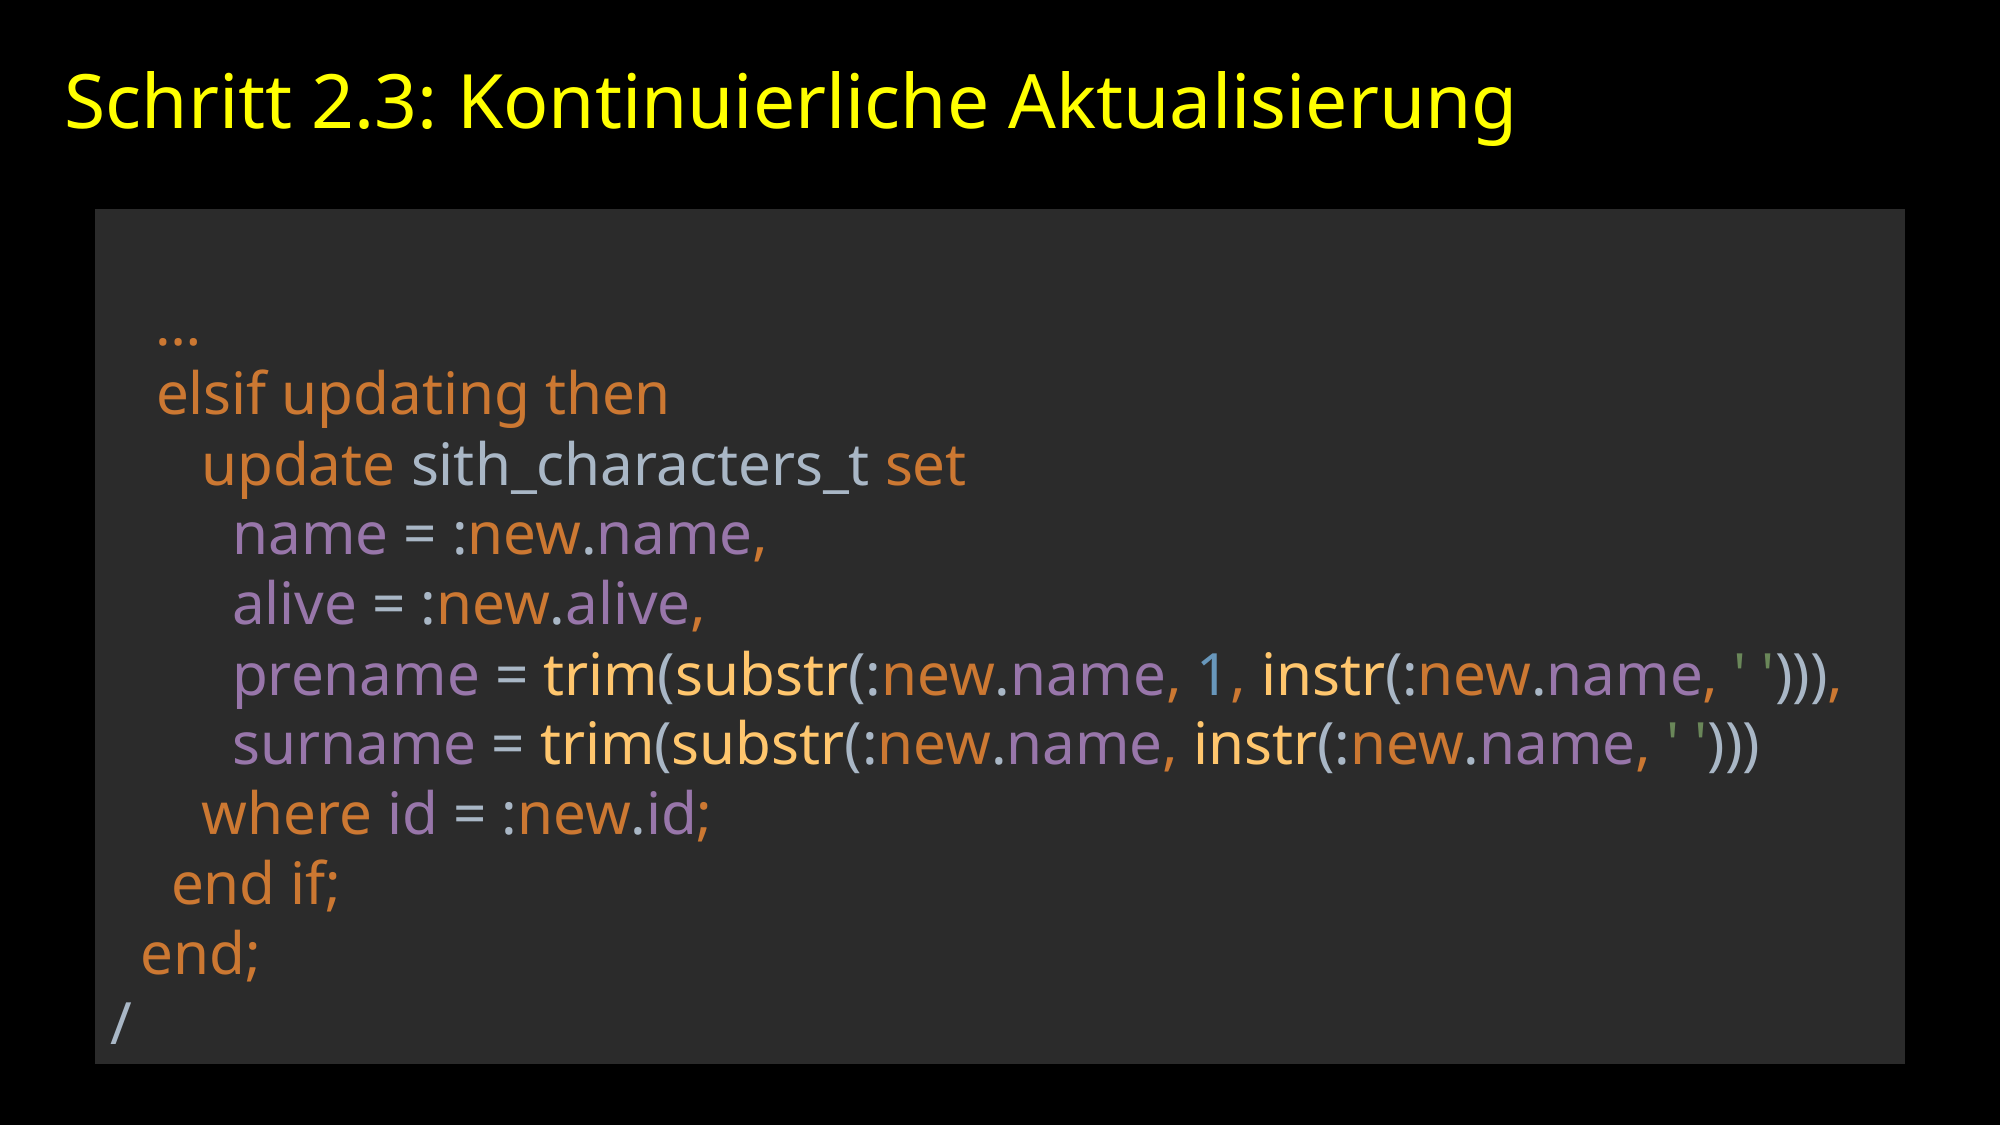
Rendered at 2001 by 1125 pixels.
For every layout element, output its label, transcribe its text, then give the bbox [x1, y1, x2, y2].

title Schritt 2.3: Kontinuierliche Aktualisierung [50, 56, 1775, 182]
text_box … elsif updating then update sith_characters_t set name = :new.name, alive = :new.alive, prename = trim(substr(:new.name, 1, instr(:new.name, ' '))), surname = trim(substr(:new.name, instr(:new.name, ' '))) where id = :new.id; end if; end; / [95, 209, 1905, 1064]
